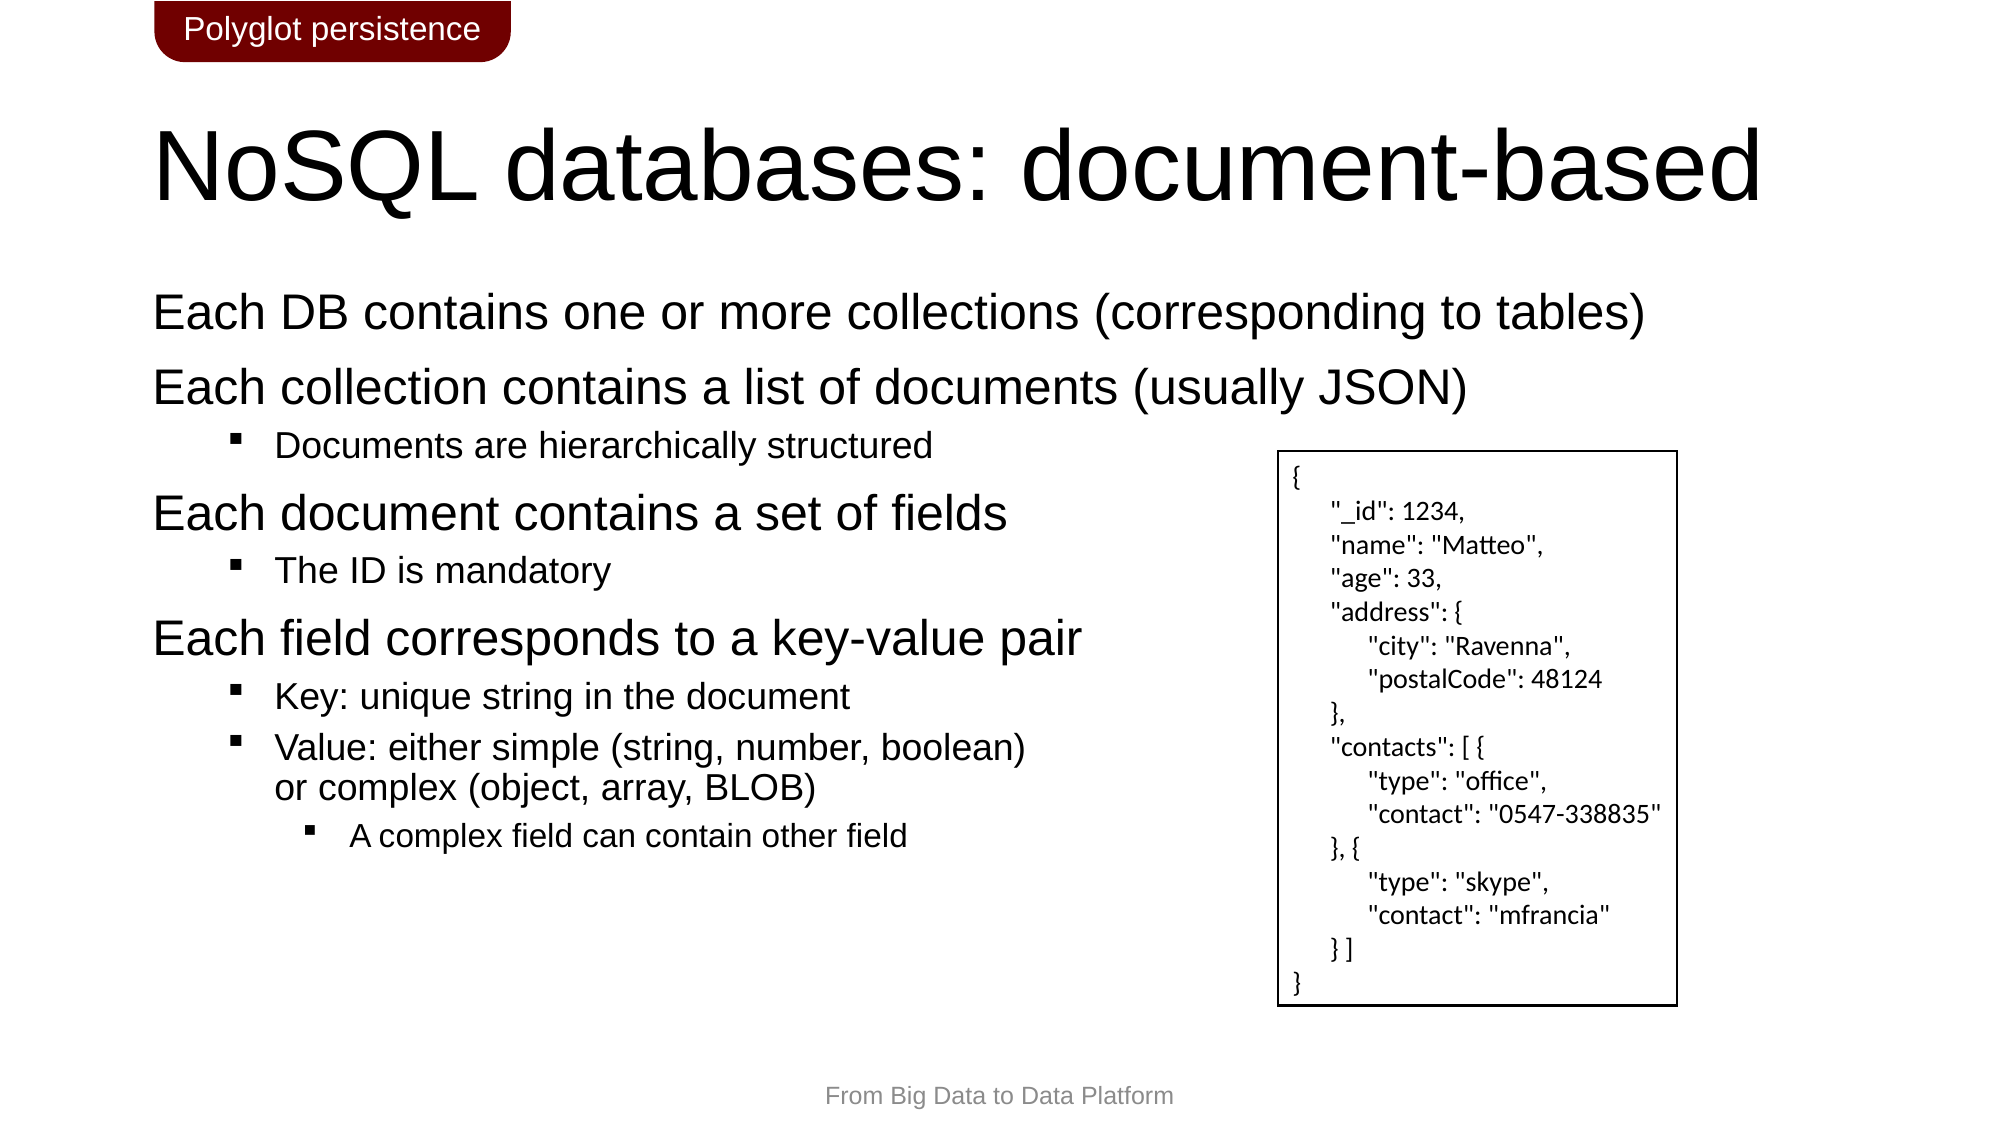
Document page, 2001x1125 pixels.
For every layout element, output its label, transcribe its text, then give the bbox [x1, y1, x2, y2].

text_box Polyglot persistence [154, 1, 511, 63]
list Each DB contains one or more collections (corresponding to tables) Each collection contains a list of documents (usually JSON) Documents are hierarchically structured Each document contains a set of fields The ID is mandatory Each field corresponds to a key-value pair Key: unique string in the document Value: either simple (string, number, boolean) or complex (object, array, BLOB) A complex field can contain other field [137, 278, 1863, 993]
title NoSQL databases: document-based [137, 59, 1863, 278]
text_box { "_id": 1234, "name": "Matteo", "age": 33, "address": { "city": "Ravenna", "postalCode": 48124 }, "contacts": [ { "type": "office", "contact": "0547-338835" }, { "type": "skype", "contact": "mfrancia" } ] } [1277, 450, 1678, 1007]
